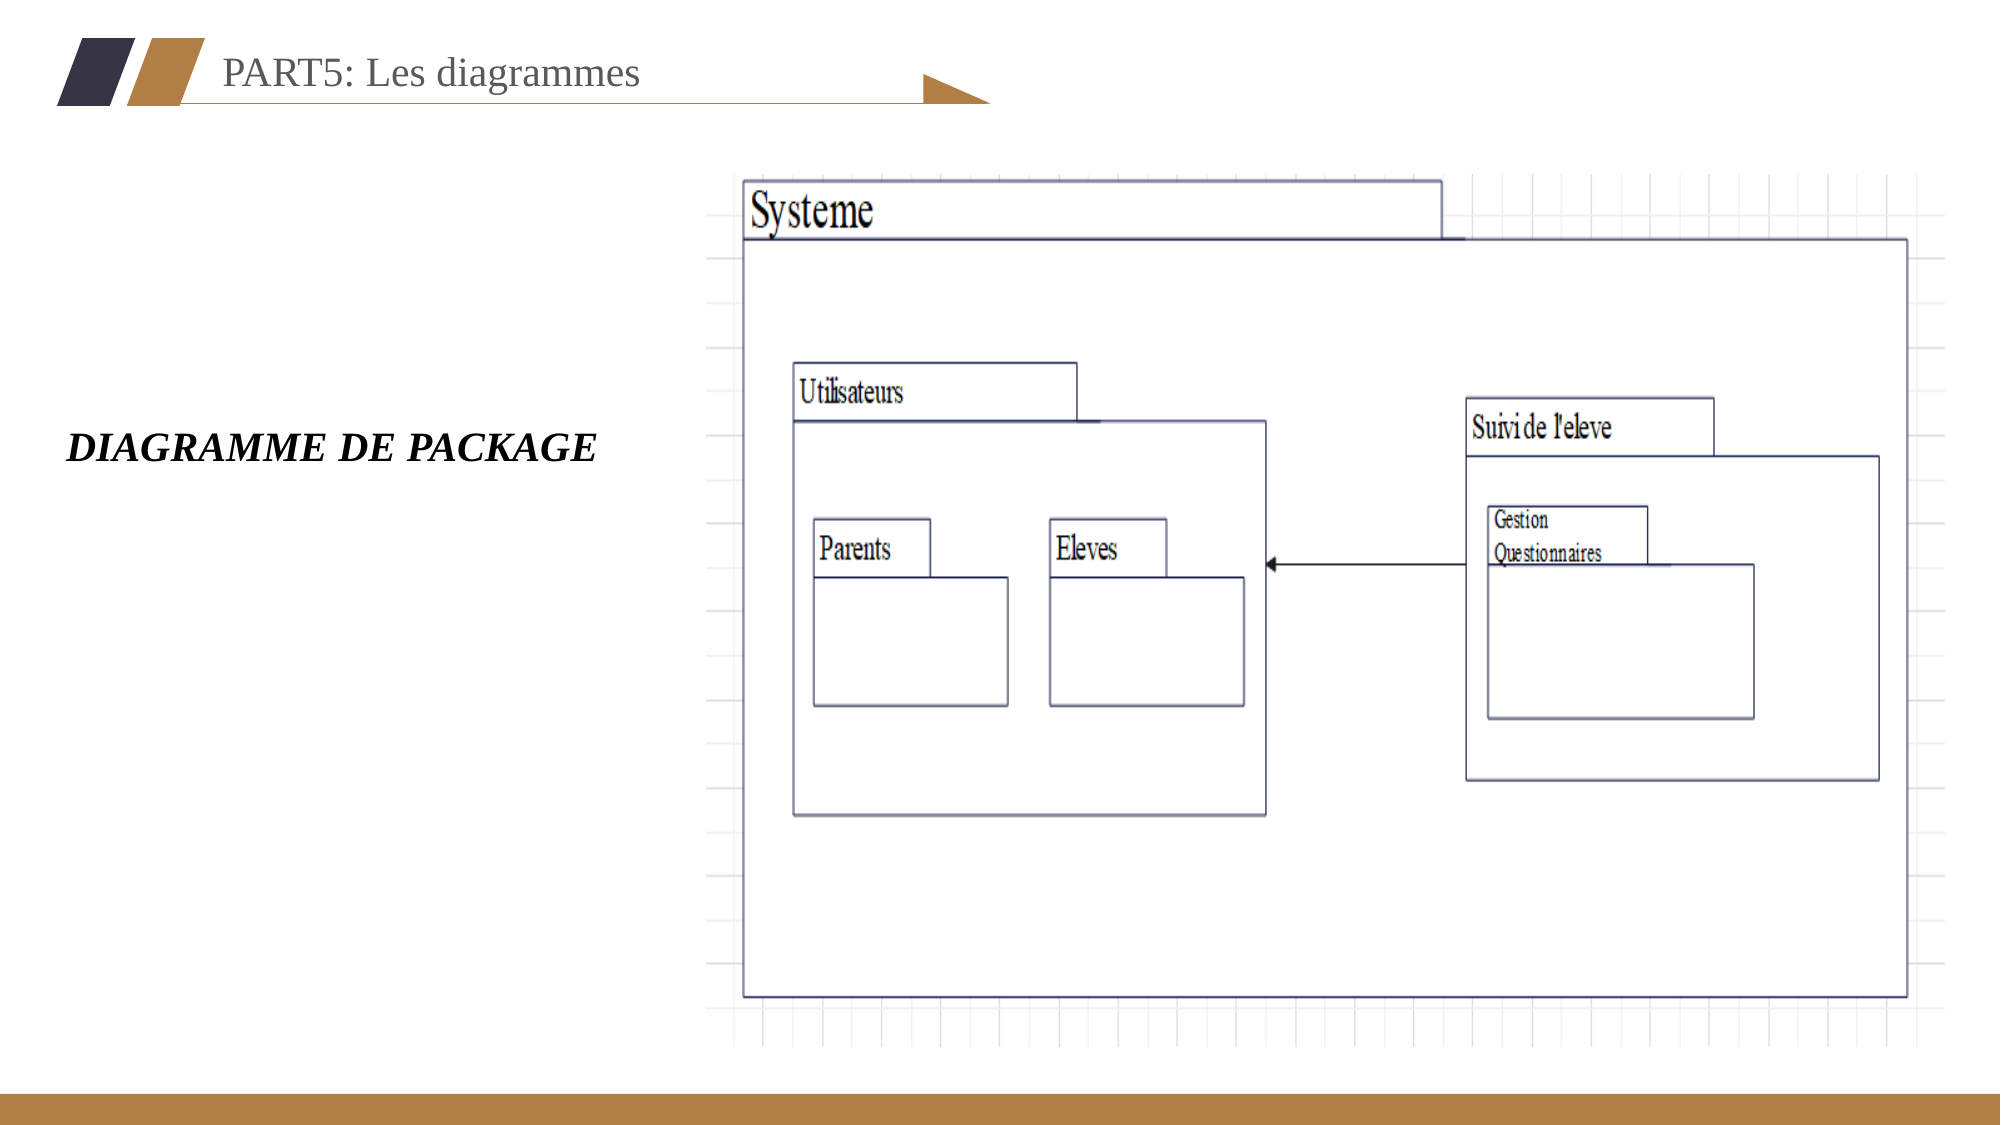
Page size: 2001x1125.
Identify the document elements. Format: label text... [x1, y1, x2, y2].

text_box PART5: Les diagrammes [207, 27, 939, 103]
text_box DIAGRAMME DE PACKAGE [51, 412, 108, 527]
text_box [108, 274, 706, 918]
picture [706, 174, 1945, 1047]
